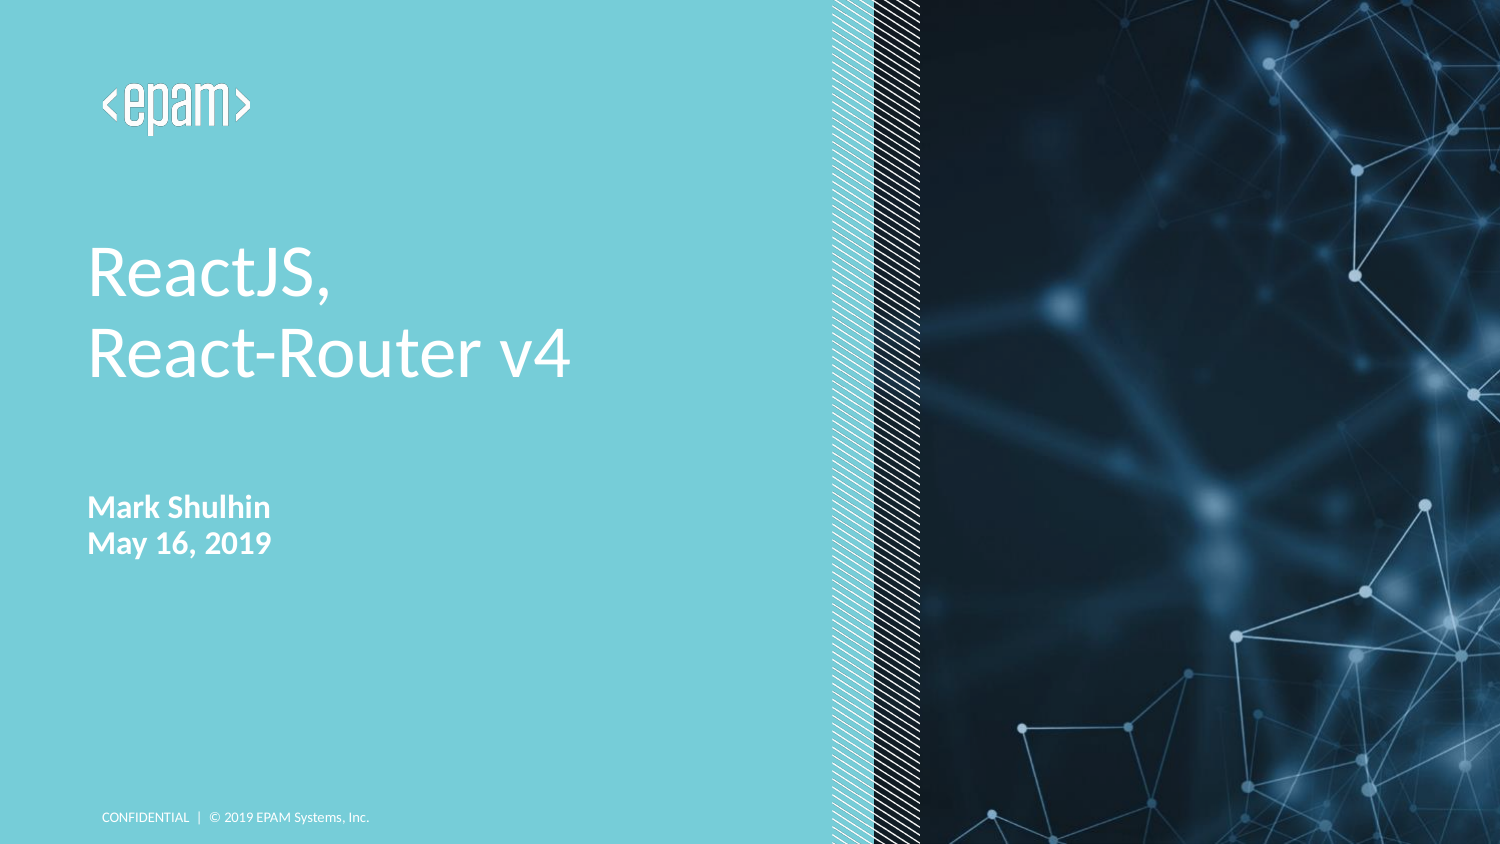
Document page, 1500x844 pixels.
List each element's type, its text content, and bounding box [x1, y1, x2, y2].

list Mark Shulhin May 16, 2019 [87, 500, 796, 552]
text_box CONFIDENTIAL | © 2019 EPAM Systems, Inc. [87, 800, 485, 833]
title ReactJS, React-Router v4 [87, 231, 796, 465]
picture [102, 83, 250, 136]
picture [833, 0, 1500, 844]
